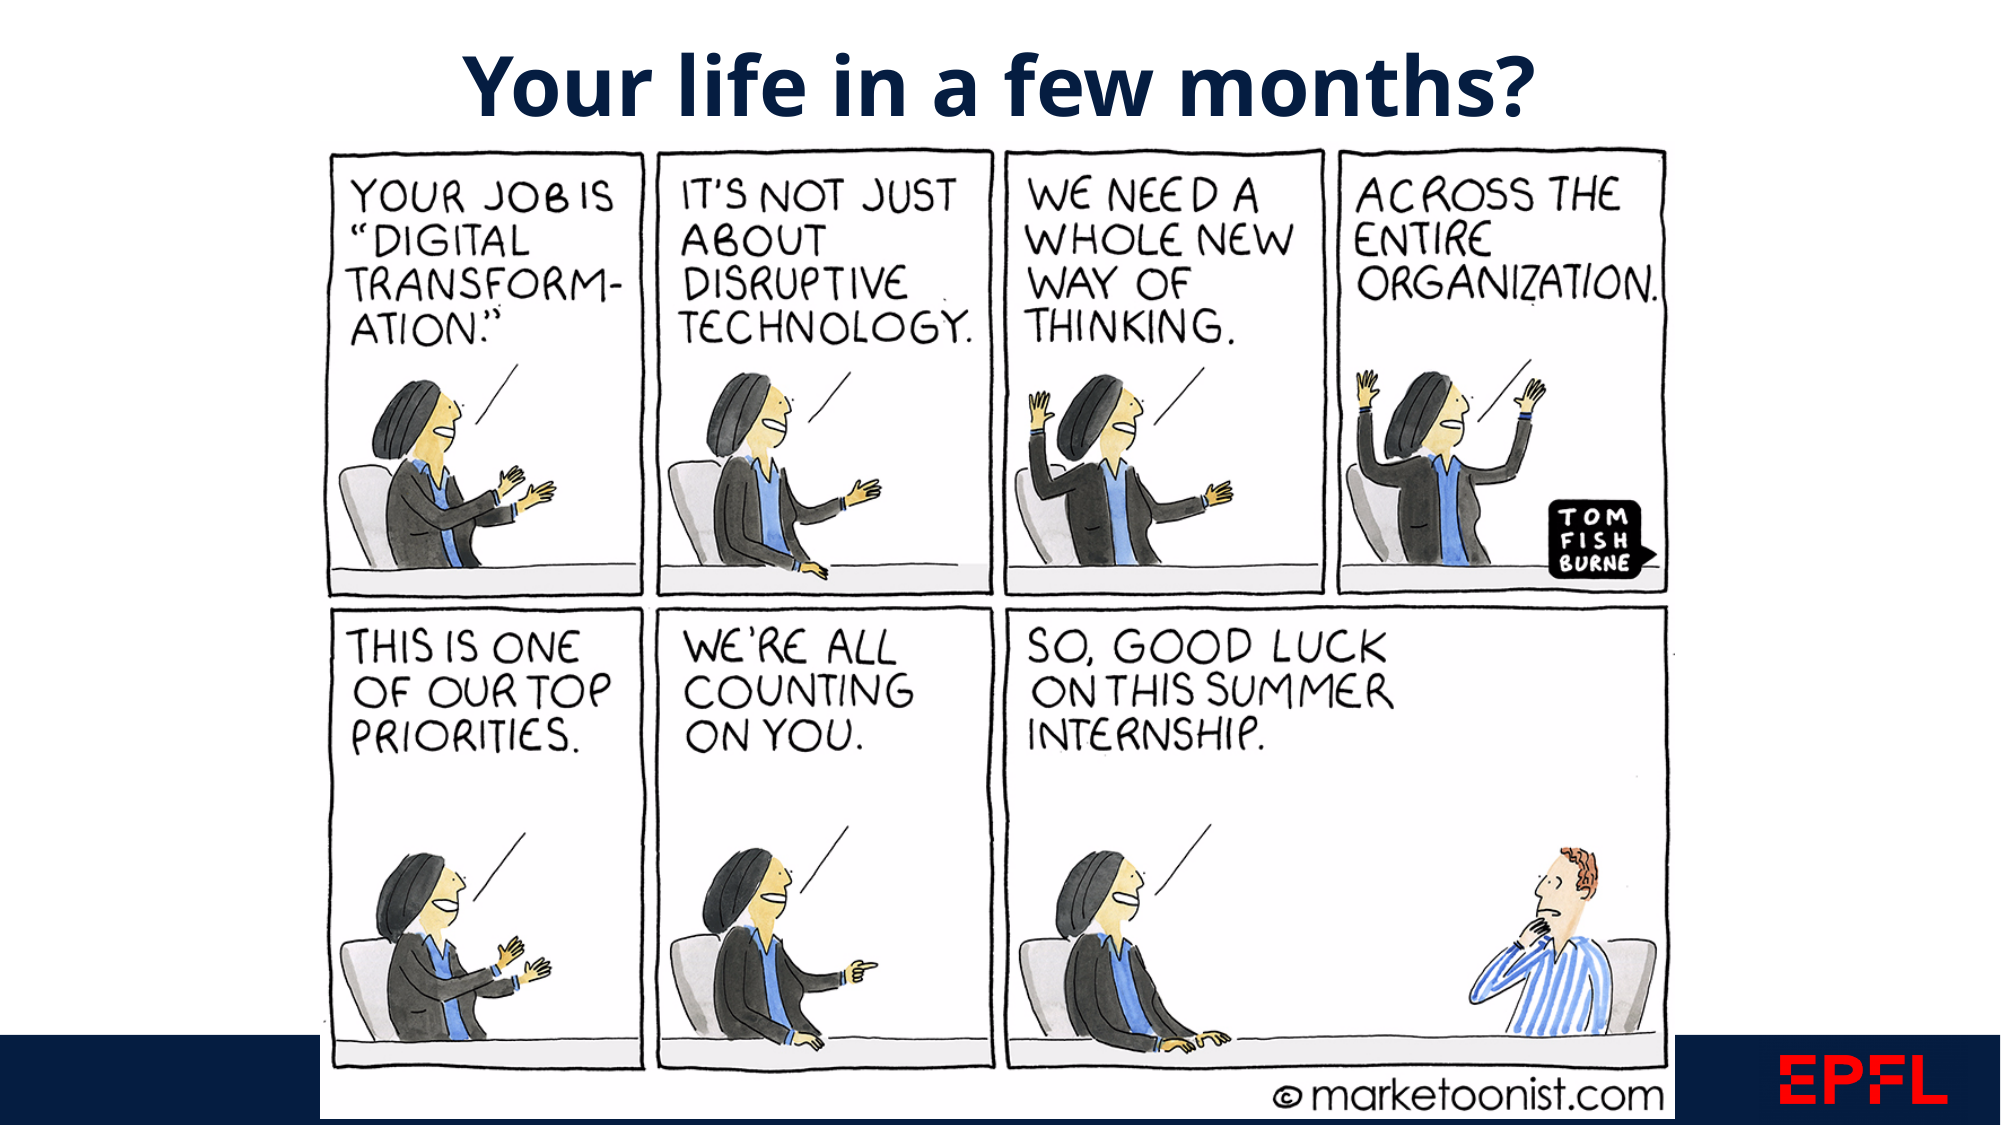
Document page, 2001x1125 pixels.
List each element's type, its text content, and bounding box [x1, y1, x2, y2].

text_box Your life in a few months? [455, 29, 1545, 138]
picture [1759, 1034, 1968, 1125]
picture [320, 141, 1676, 1119]
